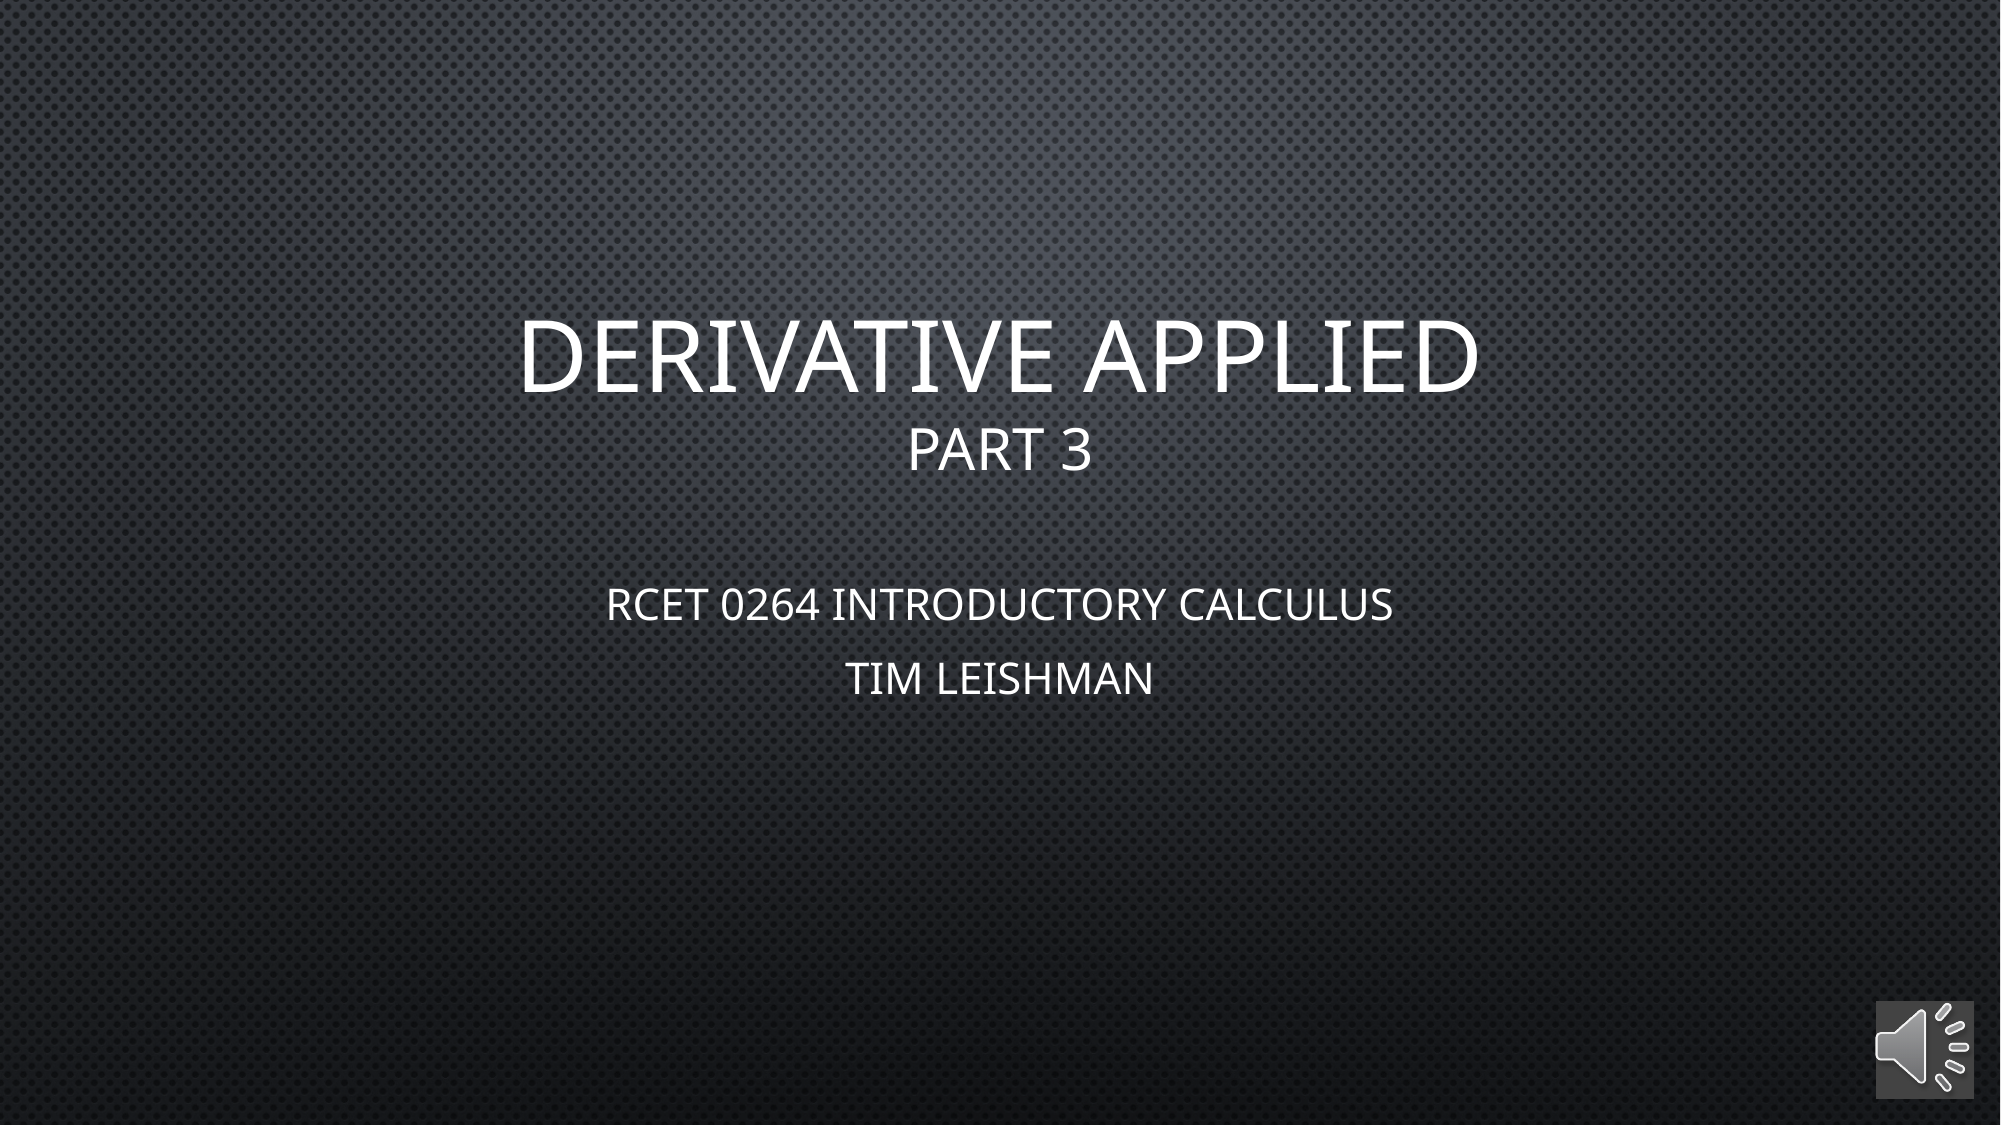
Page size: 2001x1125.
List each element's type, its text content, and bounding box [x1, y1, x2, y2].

title Derivative Applied Part 3 [288, 227, 1712, 541]
subtitle RCET 0264 Introductory Calculus Tim Leishman [288, 569, 1712, 882]
picture [1874, 999, 1976, 1101]
